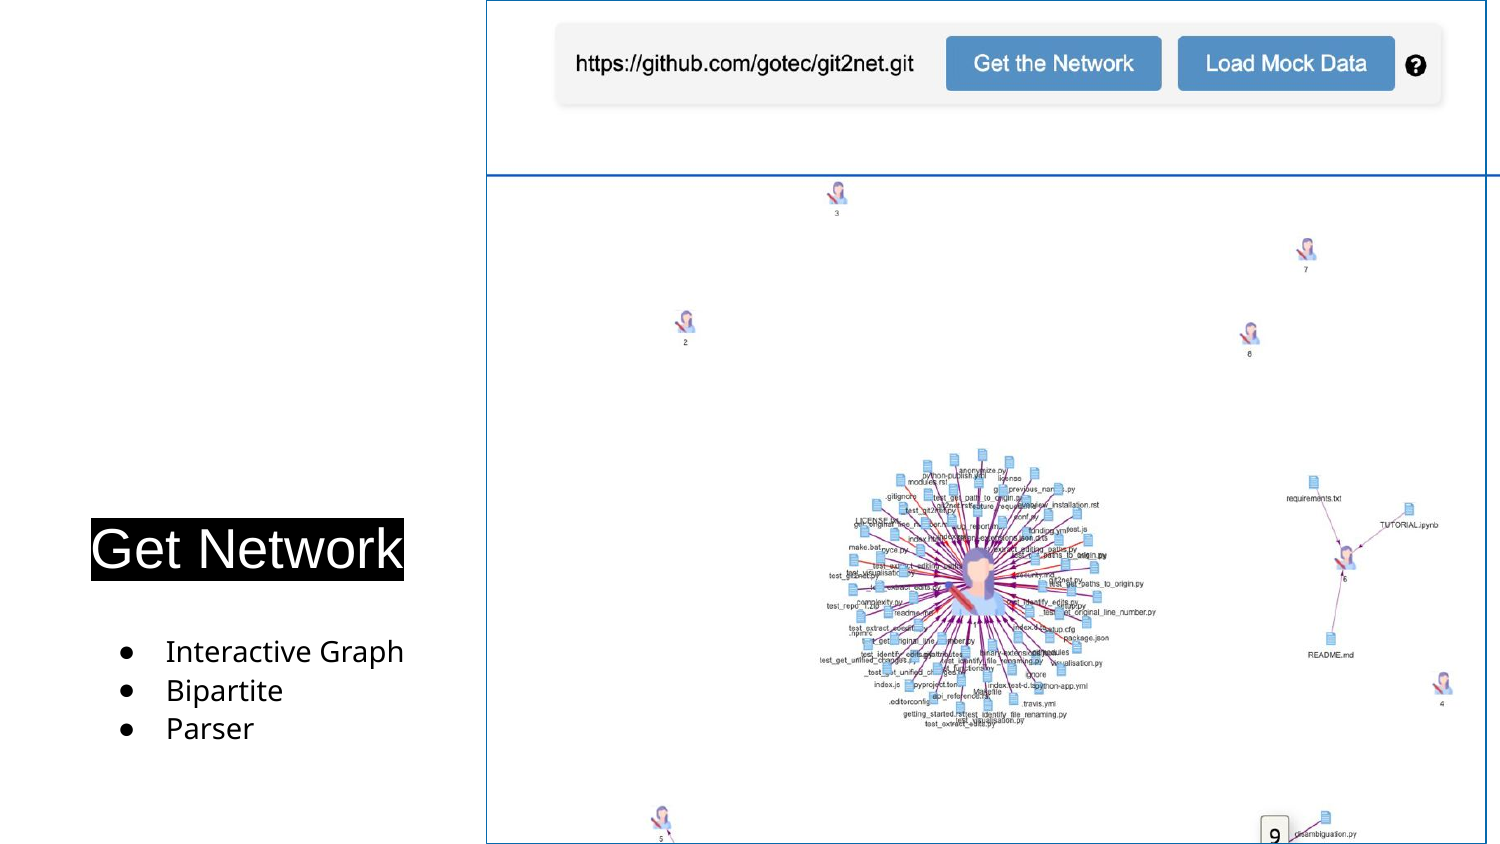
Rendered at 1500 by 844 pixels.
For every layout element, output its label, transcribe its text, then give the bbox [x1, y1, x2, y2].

subtitle Interactive Graph Bipartite Parser [79, 624, 481, 831]
picture [486, 0, 1500, 844]
title Get Network [79, 145, 481, 586]
